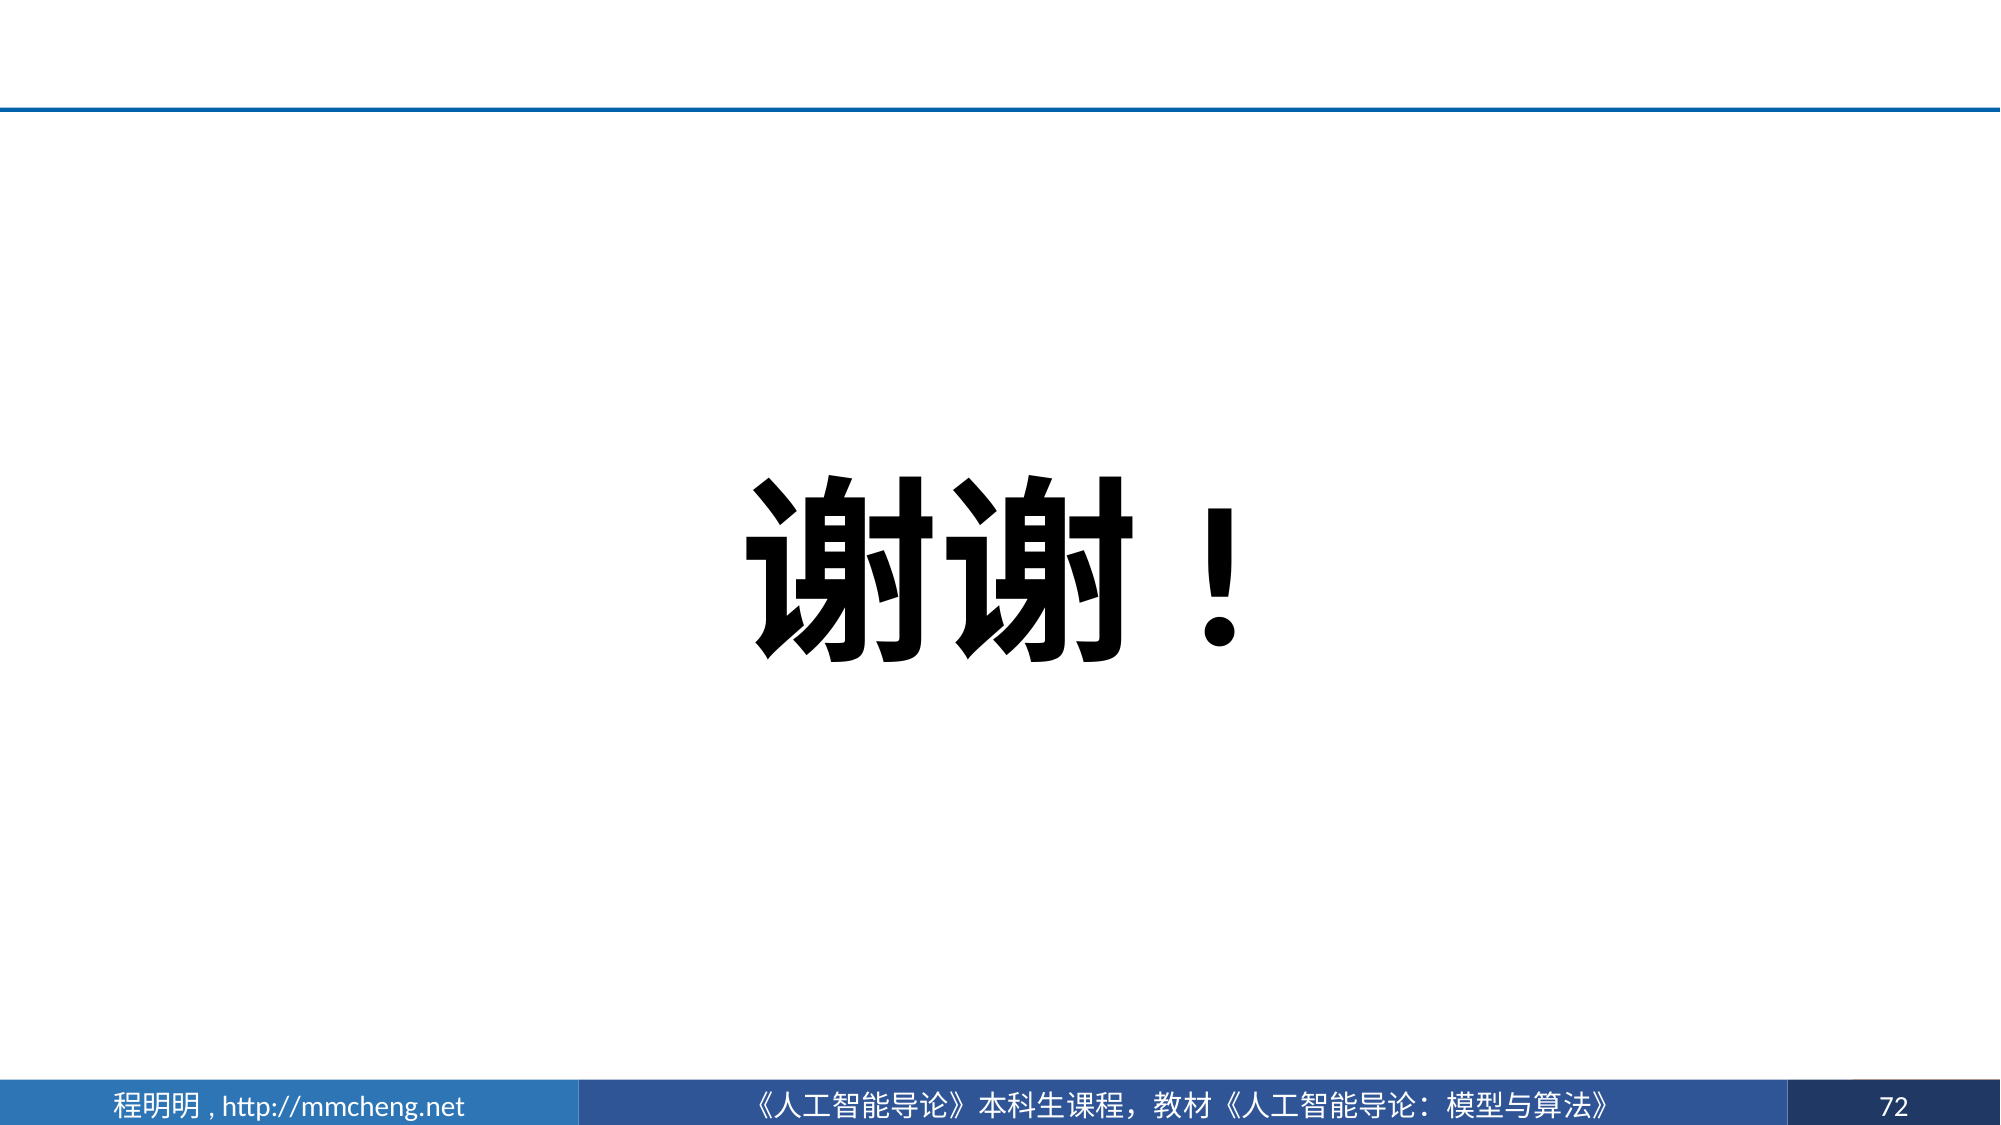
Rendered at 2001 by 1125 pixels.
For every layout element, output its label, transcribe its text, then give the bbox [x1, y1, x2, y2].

title [64, 0, 2000, 110]
list 谢谢! [64, 129, 1928, 783]
